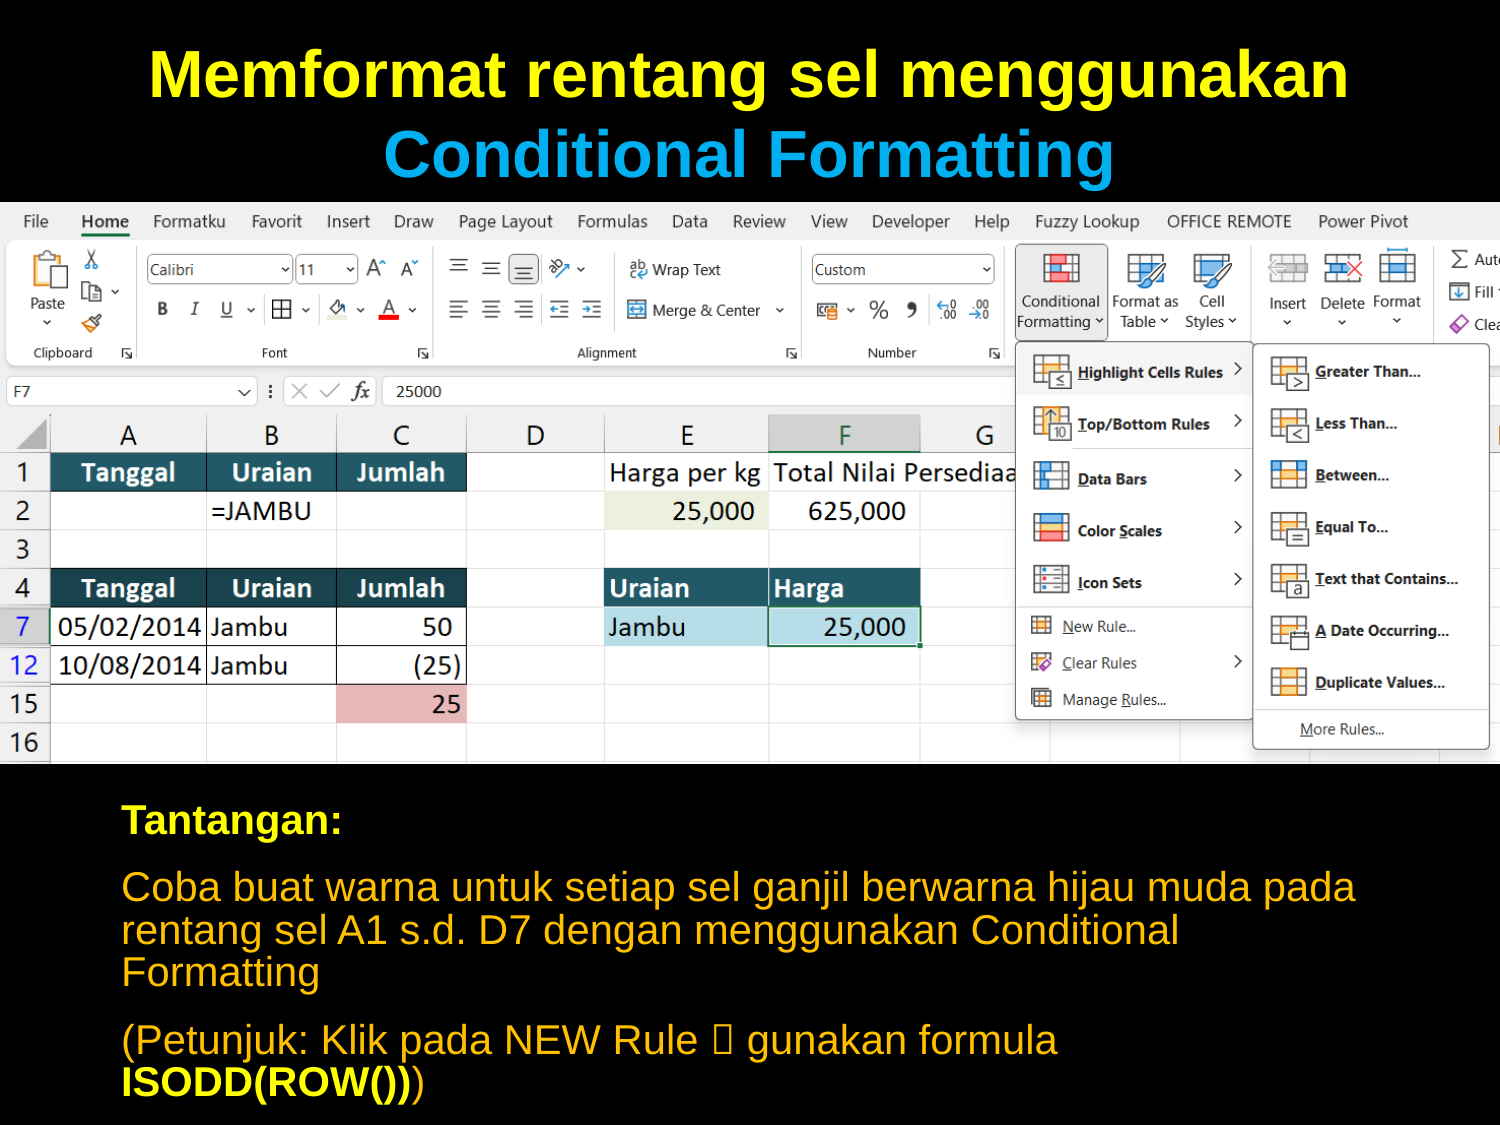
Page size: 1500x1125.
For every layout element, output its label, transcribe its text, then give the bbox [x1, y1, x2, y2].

picture [0, 201, 1500, 764]
title Memformat rentang sel menggunakan Conditional Formatting [0, 18, 1500, 201]
text_box Tantangan: Coba buat warna untuk setiap sel ganjil berwarna hijau muda pada rentang sel A1 s.d. D7 dengan menggunakan Conditional Formatting (Petunjuk: Klik pada NEW Rule  gunakan formula ISODD(ROW())) [106, 792, 1378, 1089]
